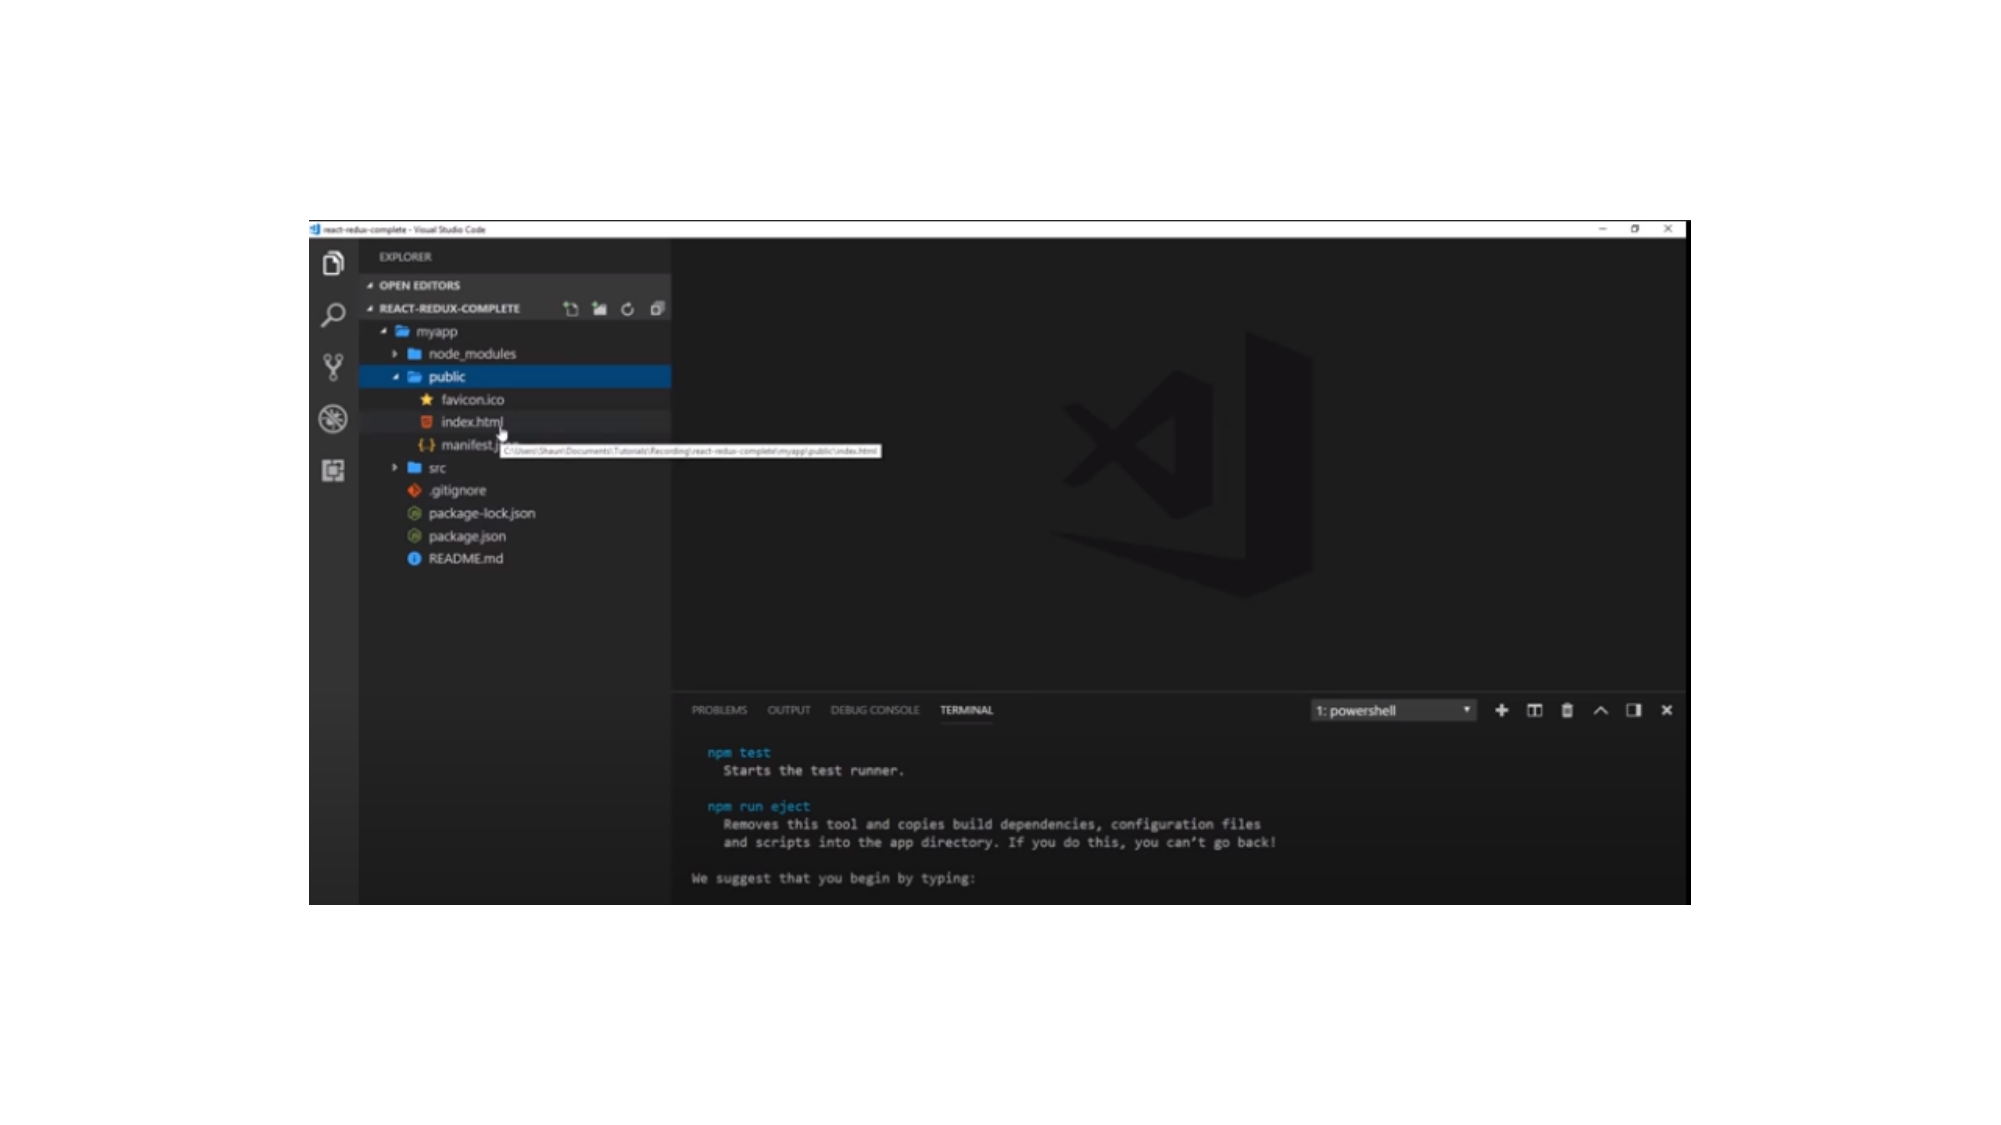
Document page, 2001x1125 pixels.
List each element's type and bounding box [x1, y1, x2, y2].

picture [309, 220, 1691, 905]
